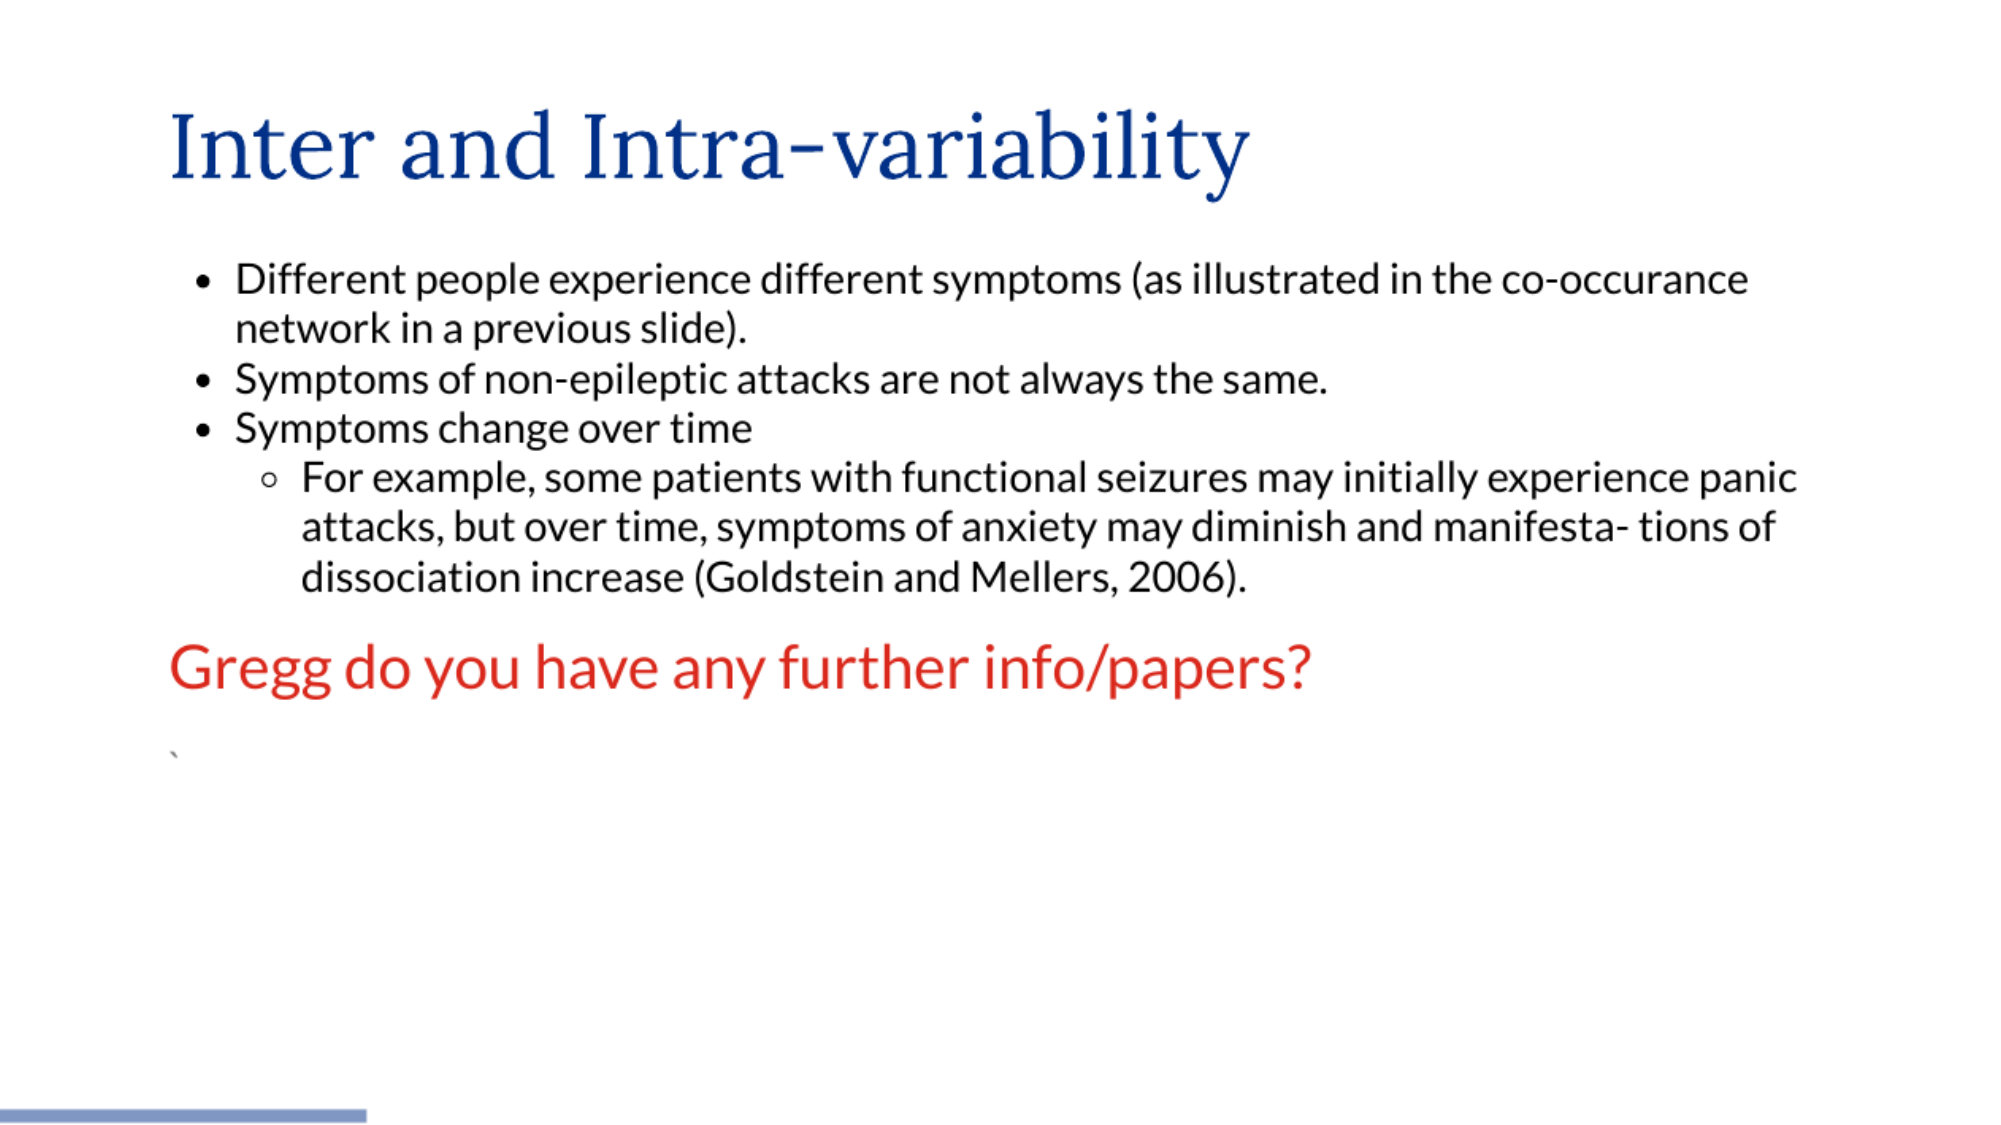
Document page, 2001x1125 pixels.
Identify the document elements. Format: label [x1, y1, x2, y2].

list [0, 0, 2000, 1125]
